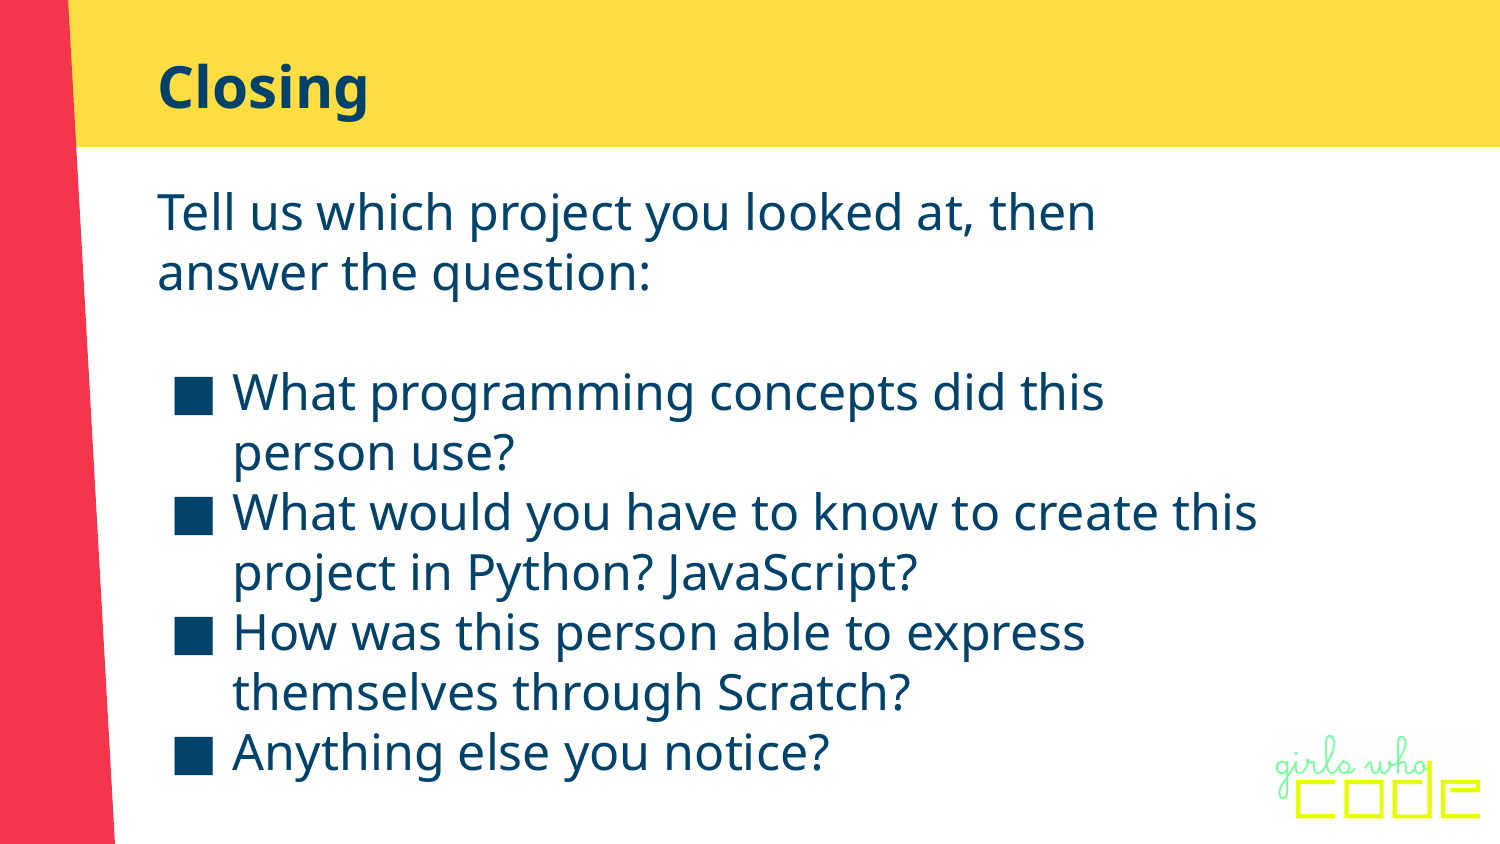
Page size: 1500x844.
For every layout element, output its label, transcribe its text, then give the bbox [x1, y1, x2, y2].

picture [1276, 731, 1480, 825]
list Tell us which project you looked at, then answer the question: What programming concepts did this person use? What would you have to know to create this project in Python? JavaScript? How was this person able to express themselves through Scratch? Anything else you notice? [142, 165, 1290, 747]
title Closing [142, 35, 1449, 130]
